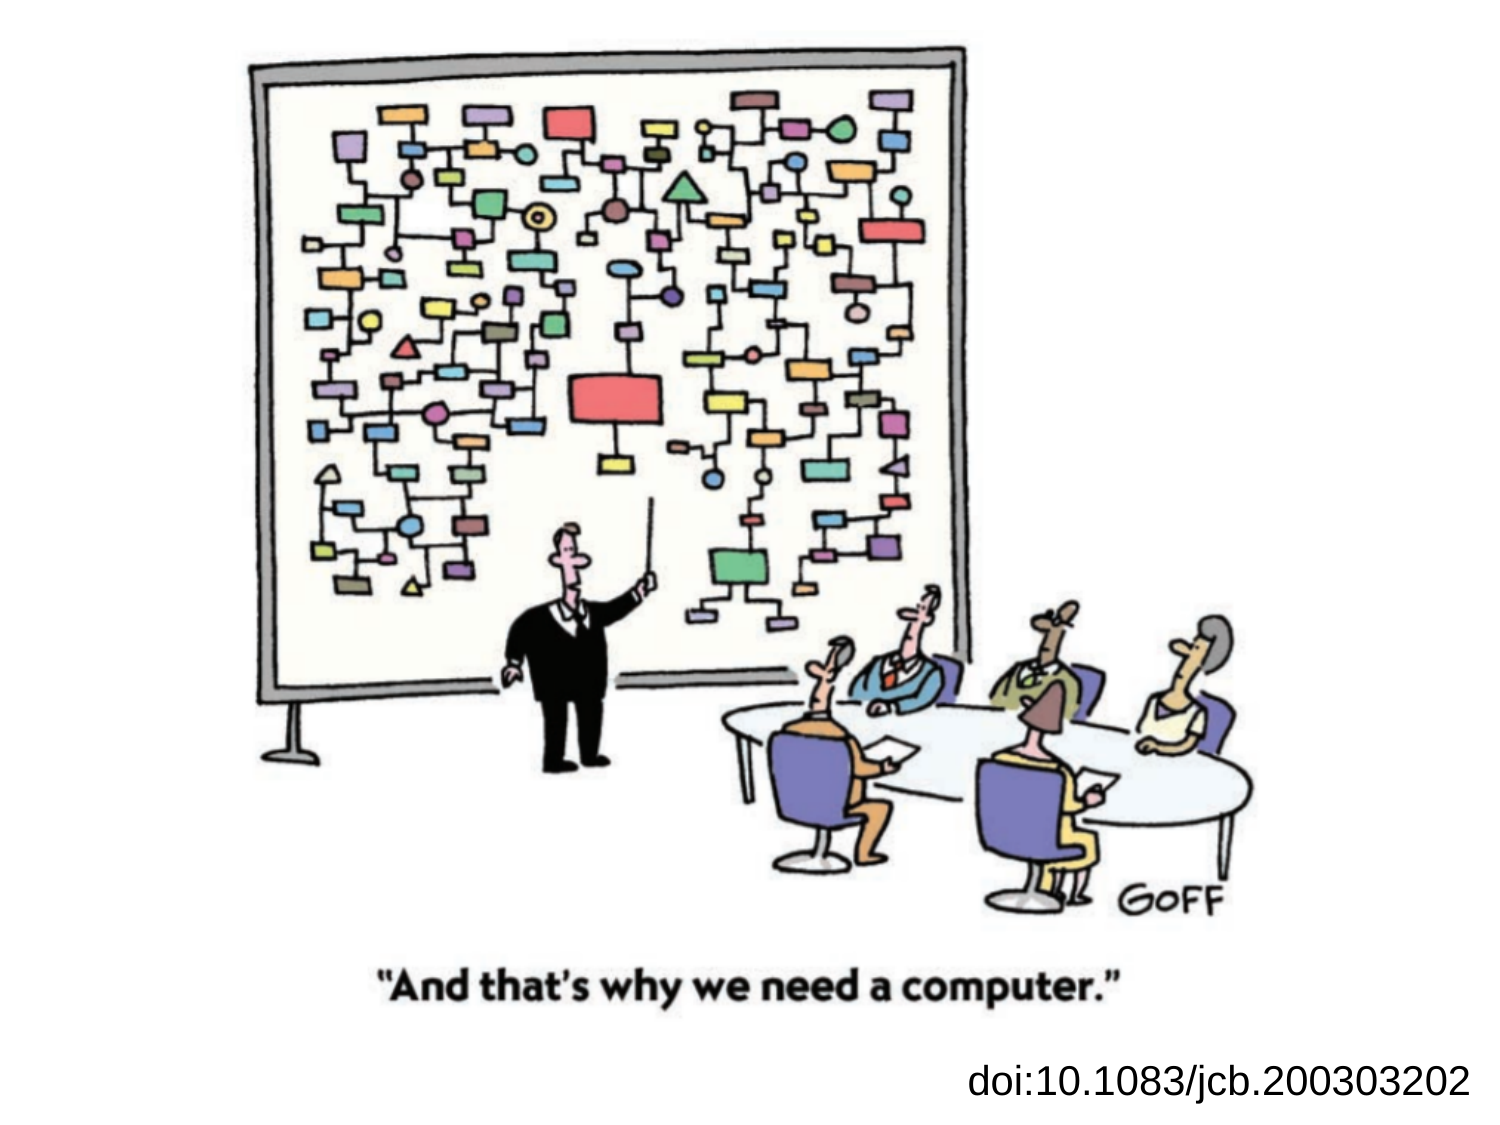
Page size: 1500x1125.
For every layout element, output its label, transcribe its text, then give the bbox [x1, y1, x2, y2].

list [235, 30, 1265, 1022]
text_box doi:10.1083/jcb.200303202 [952, 1046, 1487, 1112]
